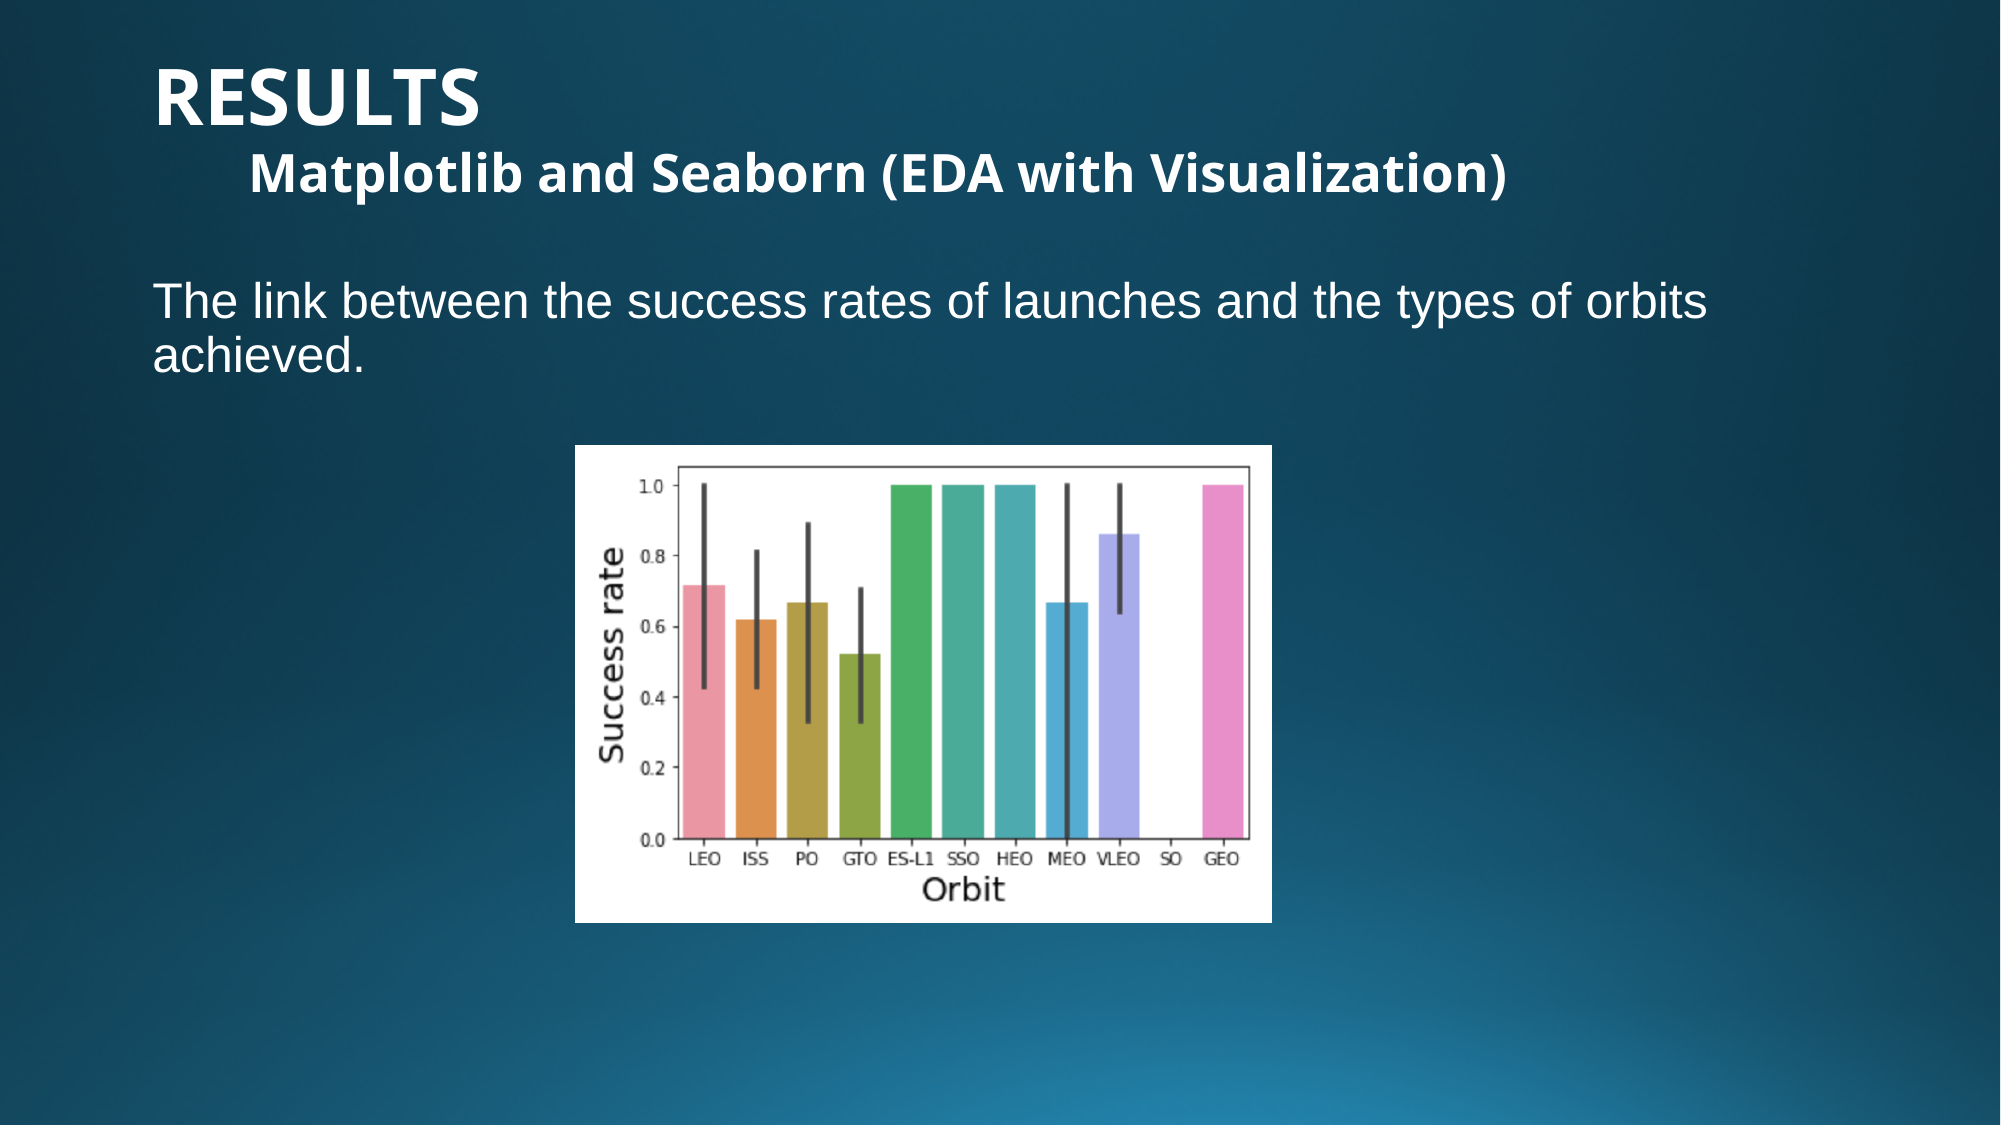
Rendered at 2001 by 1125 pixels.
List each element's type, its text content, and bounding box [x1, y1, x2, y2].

text_box RESULTS Matplotlib and Seaborn (EDA with Visualization) [137, 49, 2000, 213]
list The link between the success rates of launches and the types of orbits achieved. [137, 267, 1863, 1059]
picture [0, 0, 2001, 1125]
